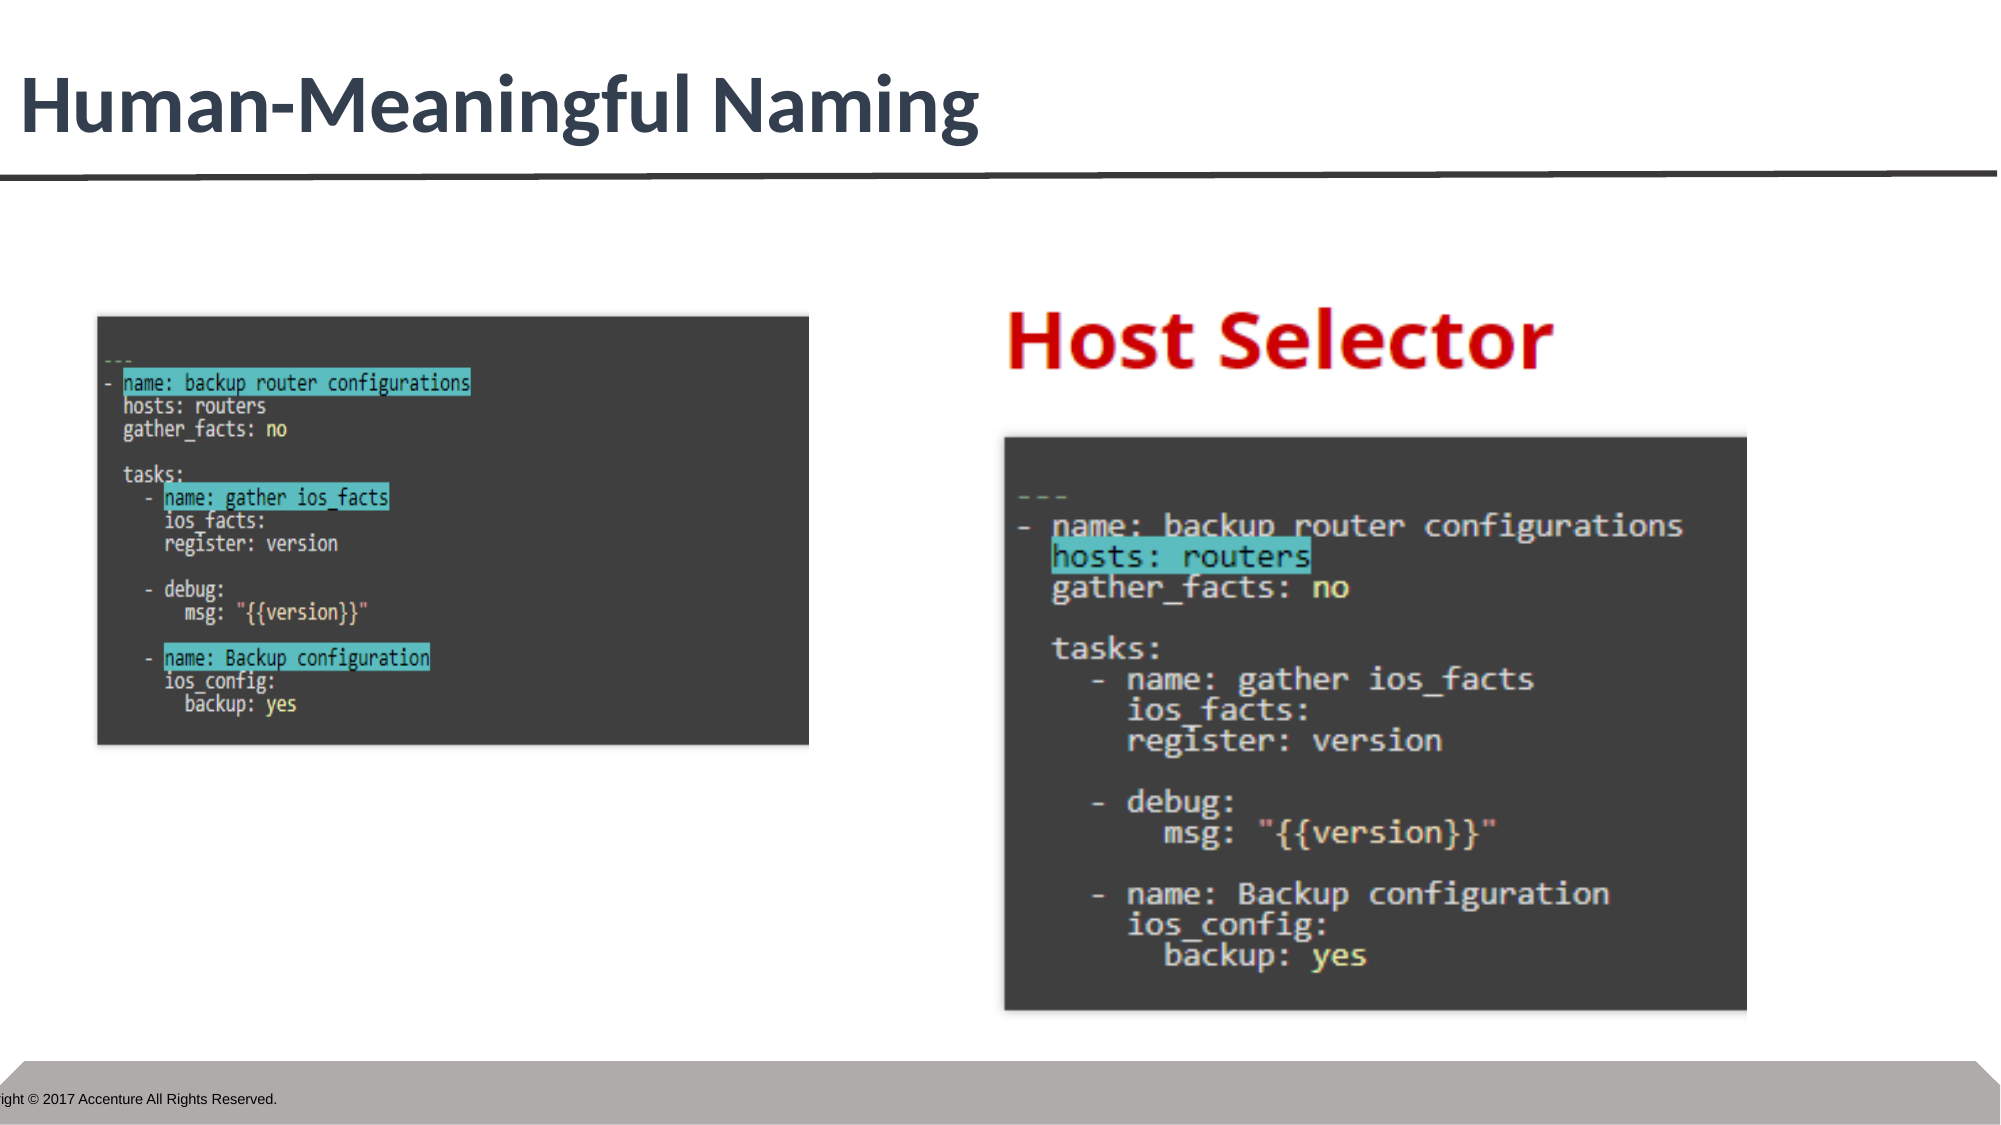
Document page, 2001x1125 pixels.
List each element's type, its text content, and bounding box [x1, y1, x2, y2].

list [84, 294, 809, 777]
picture [983, 294, 1747, 1037]
title Human-Meaningful Naming [5, 53, 2000, 147]
